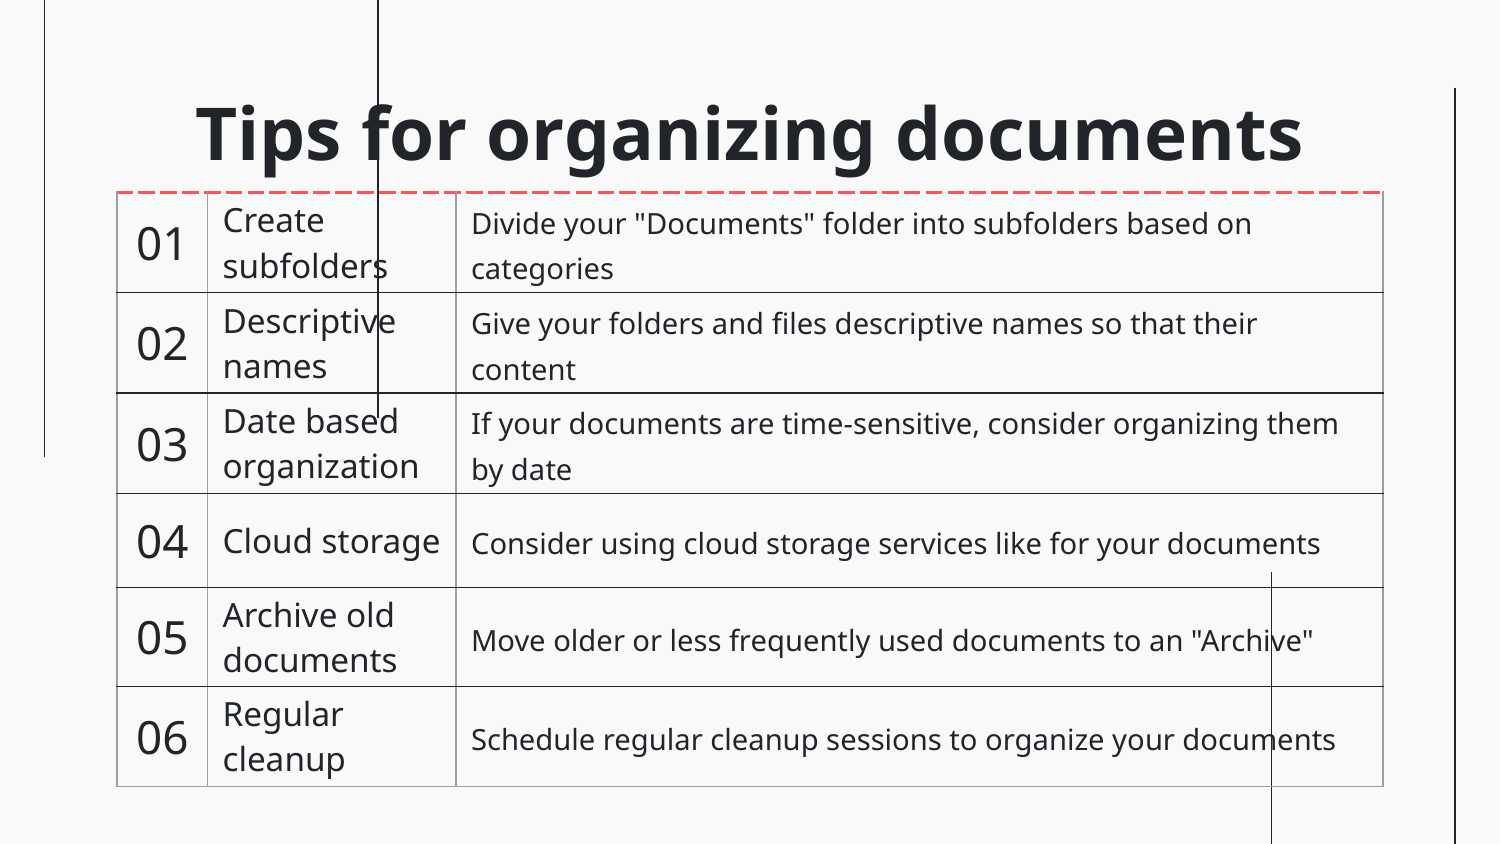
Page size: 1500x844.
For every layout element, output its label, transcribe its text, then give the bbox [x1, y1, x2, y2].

table_cell Cloud storage [208, 494, 455, 587]
table_cell 02 [118, 293, 207, 392]
table_cell 06 [118, 687, 207, 786]
table_cell Schedule regular cleanup sessions to organize your documents [457, 687, 1382, 786]
table_cell 03 [118, 394, 207, 493]
table_cell If your documents are time-sensitive, consider organizing them by date [457, 394, 1382, 493]
table_cell Regular cleanup [208, 687, 455, 786]
table_cell Archive old documents [208, 588, 455, 686]
table_cell Give your folders and files descriptive names so that their content [457, 293, 1382, 392]
table_cell Consider using cloud storage services like for your documents [457, 494, 1382, 587]
table_cell Move older or less frequently used documents to an "Archive" [457, 588, 1382, 686]
table_cell 04 [118, 494, 207, 587]
table_header Divide your "Documents" folder into subfolders based on categories [457, 192, 1382, 292]
title Tips for organizing documents [118, 72, 1382, 167]
table_cell 05 [118, 588, 207, 686]
table_cell Date based organization [208, 394, 455, 493]
table_header 01 [118, 192, 207, 292]
table_header Create subfolders [208, 192, 455, 292]
table_cell Descriptive names [208, 293, 455, 392]
